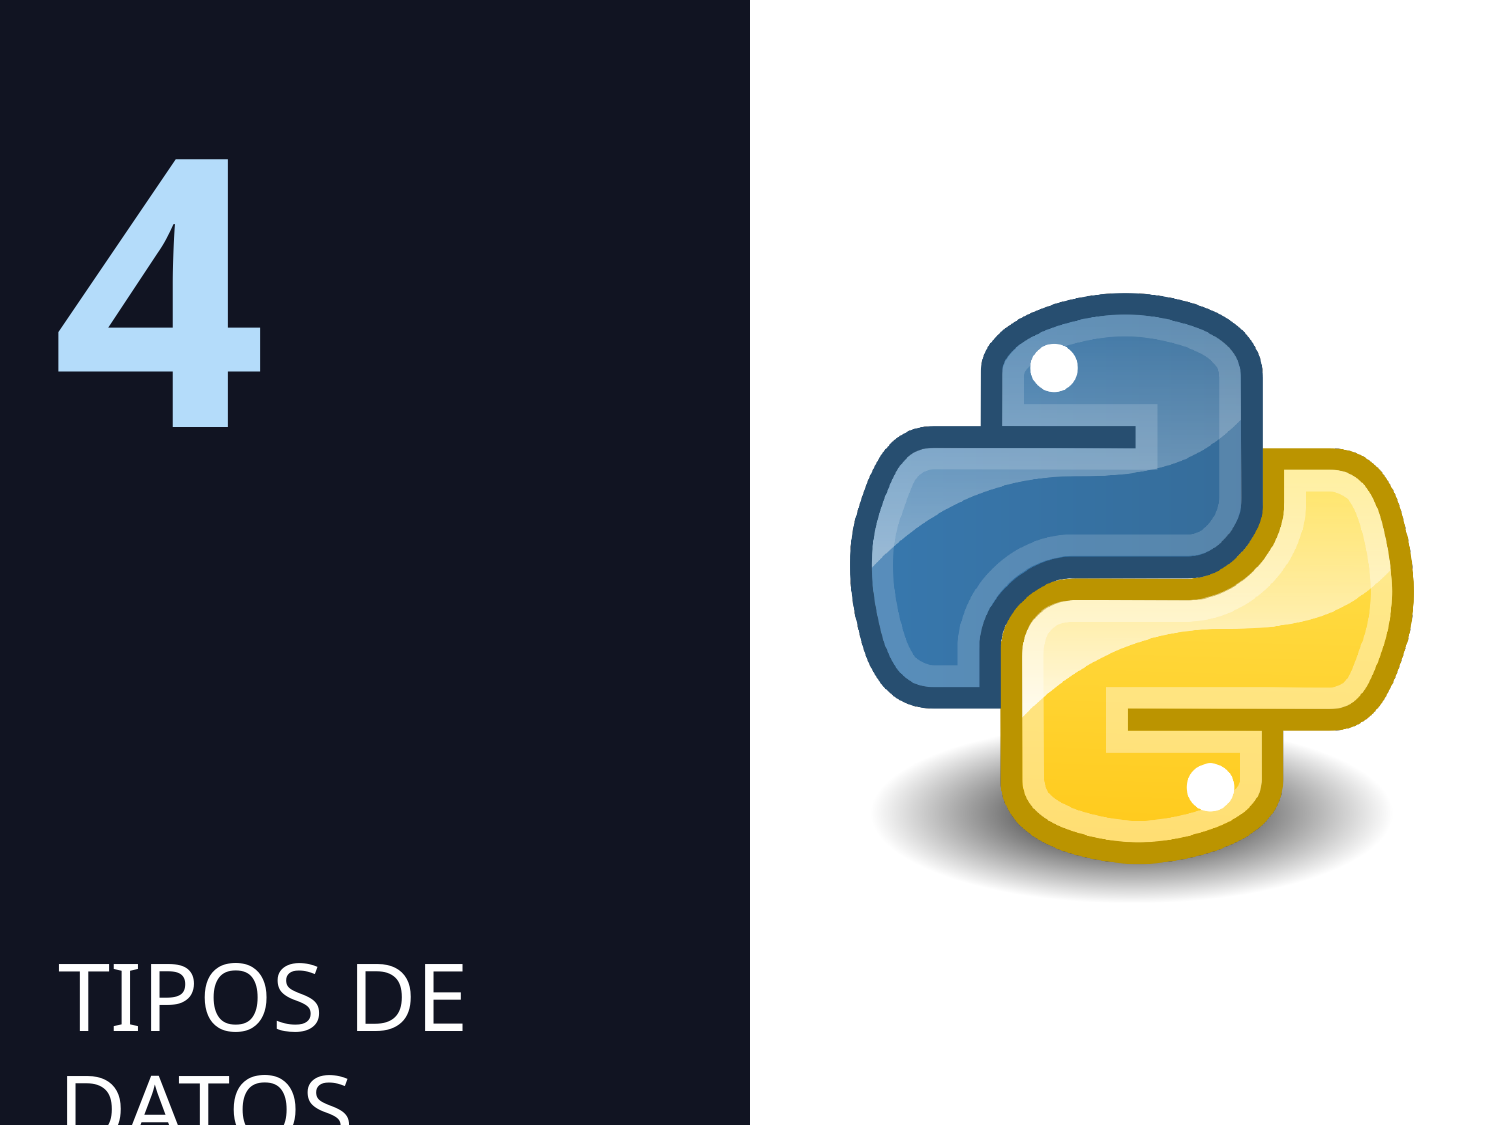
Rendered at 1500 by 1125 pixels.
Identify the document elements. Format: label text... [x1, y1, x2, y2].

text_box TIPOS DE DATOS [43, 929, 750, 1125]
text_box 4 [37, 44, 282, 510]
text_box [0, 0, 750, 1125]
picture [811, 278, 1452, 918]
